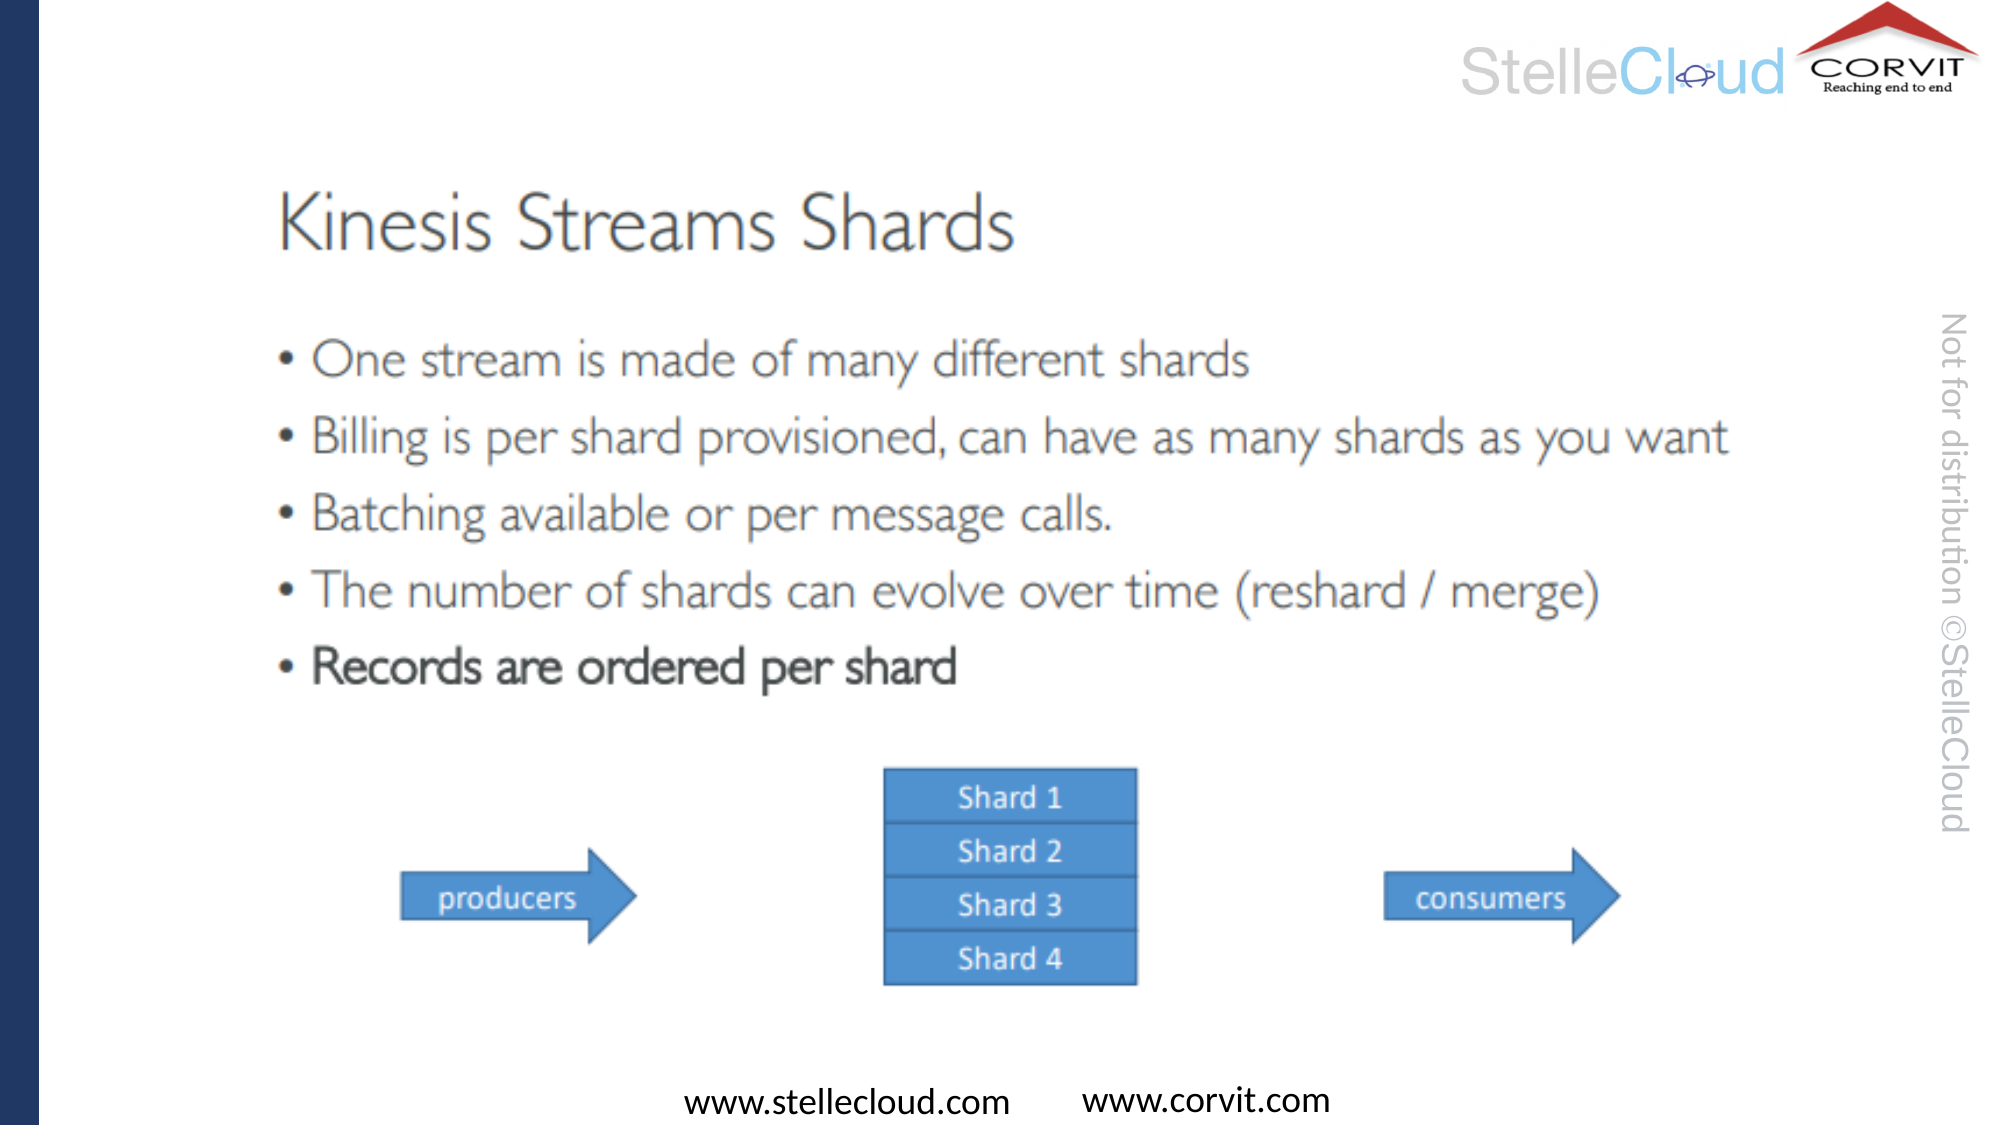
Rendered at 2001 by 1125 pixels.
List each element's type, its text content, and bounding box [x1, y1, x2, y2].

text_box www.corvit.com [1067, 1067, 1347, 1125]
picture [214, 150, 1817, 991]
text_box Not for distribution ⒸStelleCloud [1927, 297, 1988, 1125]
text_box www.stellecloud.com [669, 1069, 1027, 1125]
picture [1455, 0, 1988, 111]
